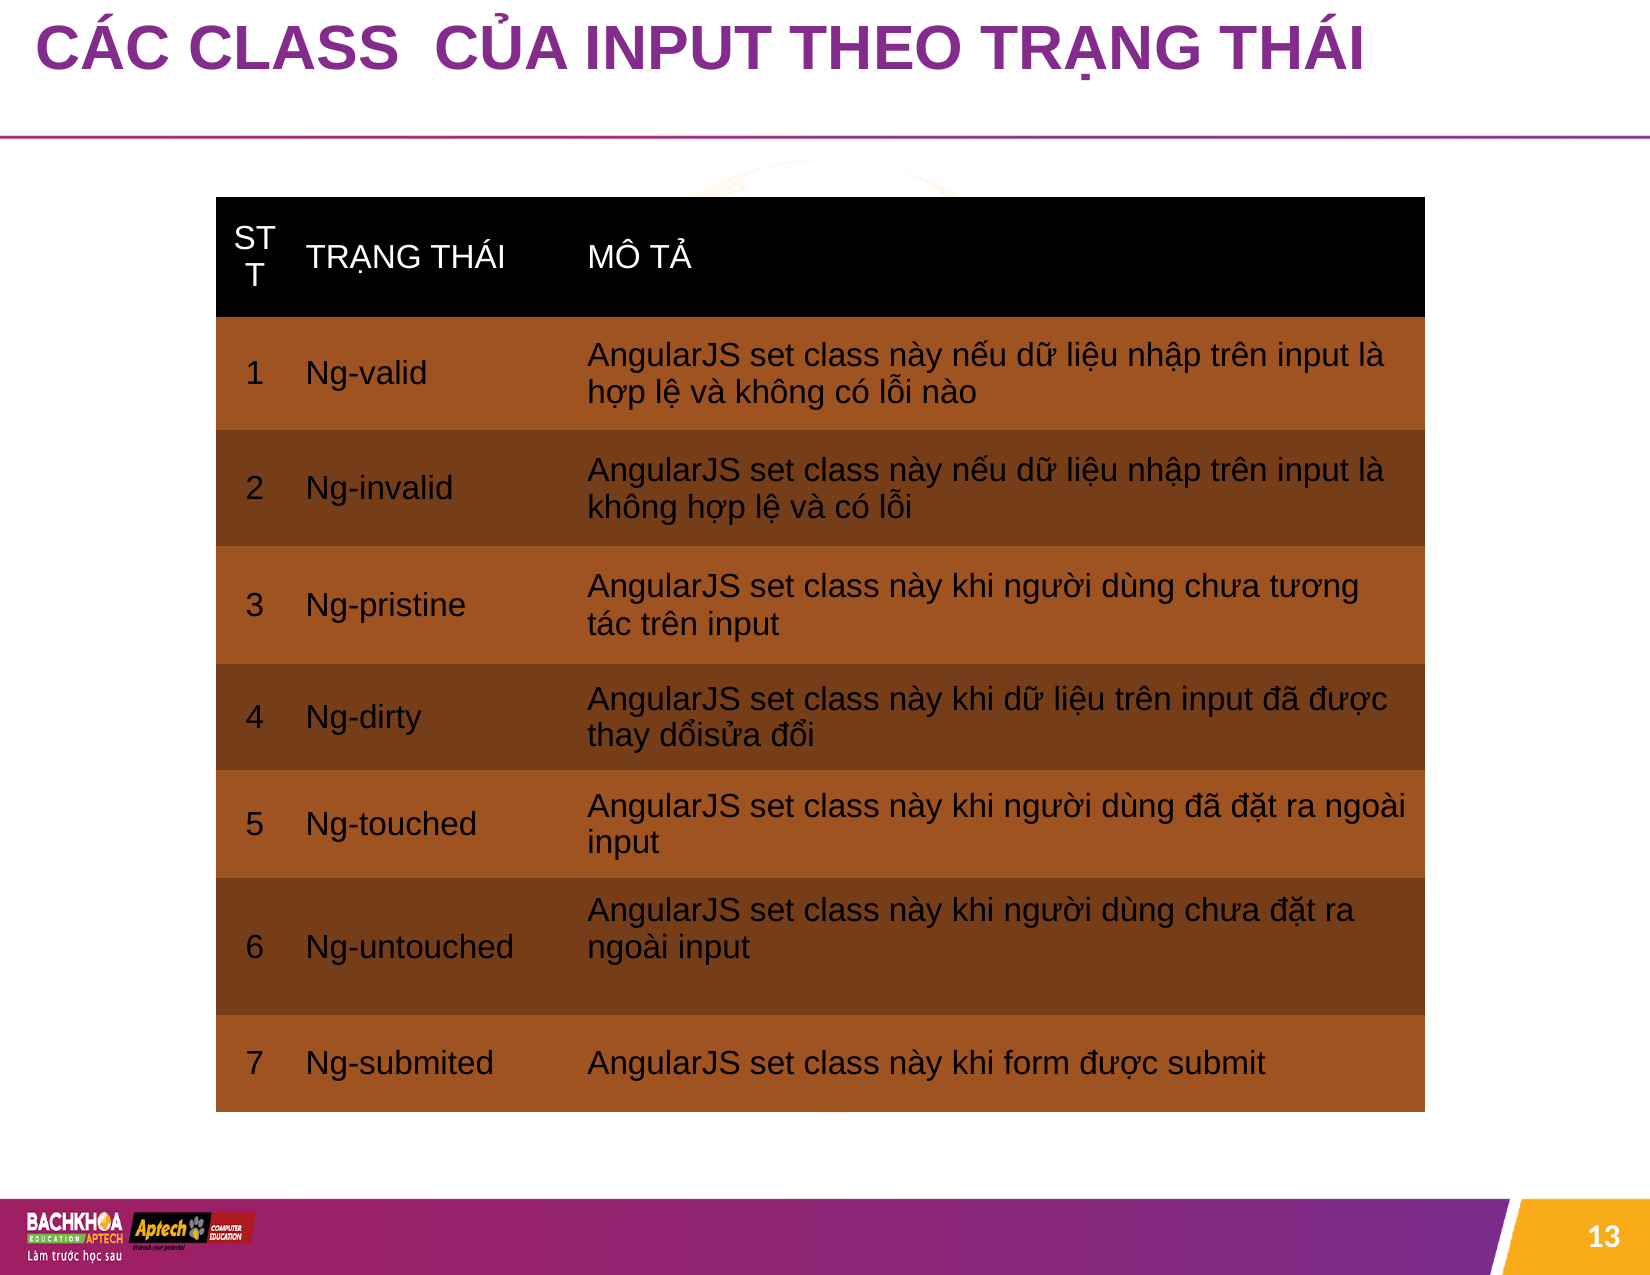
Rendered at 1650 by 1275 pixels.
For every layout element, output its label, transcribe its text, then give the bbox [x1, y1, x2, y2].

table_cell Ng-dirty [293, 664, 575, 770]
table_header TRẠNG THÁI [293, 197, 575, 317]
table_cell Ng-pristine [293, 546, 575, 664]
table_cell Ng-submited [293, 1015, 575, 1112]
table_cell Ng-valid [293, 317, 575, 430]
table_cell 7 [216, 1015, 293, 1112]
text_box CÁC CLASS CỦA INPUT THEO TRẠNG THÁI [20, 0, 1545, 103]
table_cell Ng-touched [293, 770, 575, 878]
table_cell AngularJS set class này khi người dùng chưa đặt ra ngoài input [575, 878, 1425, 1015]
table_cell Ng-untouched [293, 878, 575, 1015]
table_cell AngularJS set class này nếu dữ liệu nhập trên input là hợp lệ và không có lỗi nào [575, 317, 1425, 430]
slide_number 13 [1567, 1200, 1640, 1269]
table_cell AngularJS set class này khi dữ liệu trên input đã được thay dổisửa đổi [575, 664, 1425, 770]
table_cell Ng-invalid [293, 430, 575, 546]
table_header STT [216, 197, 293, 317]
table_cell AngularJS set class này khi người dùng chưa tương tác trên input [575, 546, 1425, 664]
table_cell 5 [216, 770, 293, 878]
table_cell 4 [216, 664, 293, 770]
table_cell AngularJS set class này khi form được submit [575, 1015, 1425, 1112]
table_cell 3 [216, 546, 293, 664]
picture [0, 0, 1650, 1275]
table_cell AngularJS set class này khi người dùng đã đặt ra ngoài input [575, 770, 1425, 878]
table_cell 2 [216, 430, 293, 546]
table_cell 6 [216, 878, 293, 1015]
table_cell 1 [216, 317, 293, 430]
table_cell AngularJS set class này nếu dữ liệu nhập trên input là không hợp lệ và có lỗi [575, 430, 1425, 546]
table_header MÔ TẢ [575, 197, 1425, 317]
text_box [20, 141, 1563, 1120]
